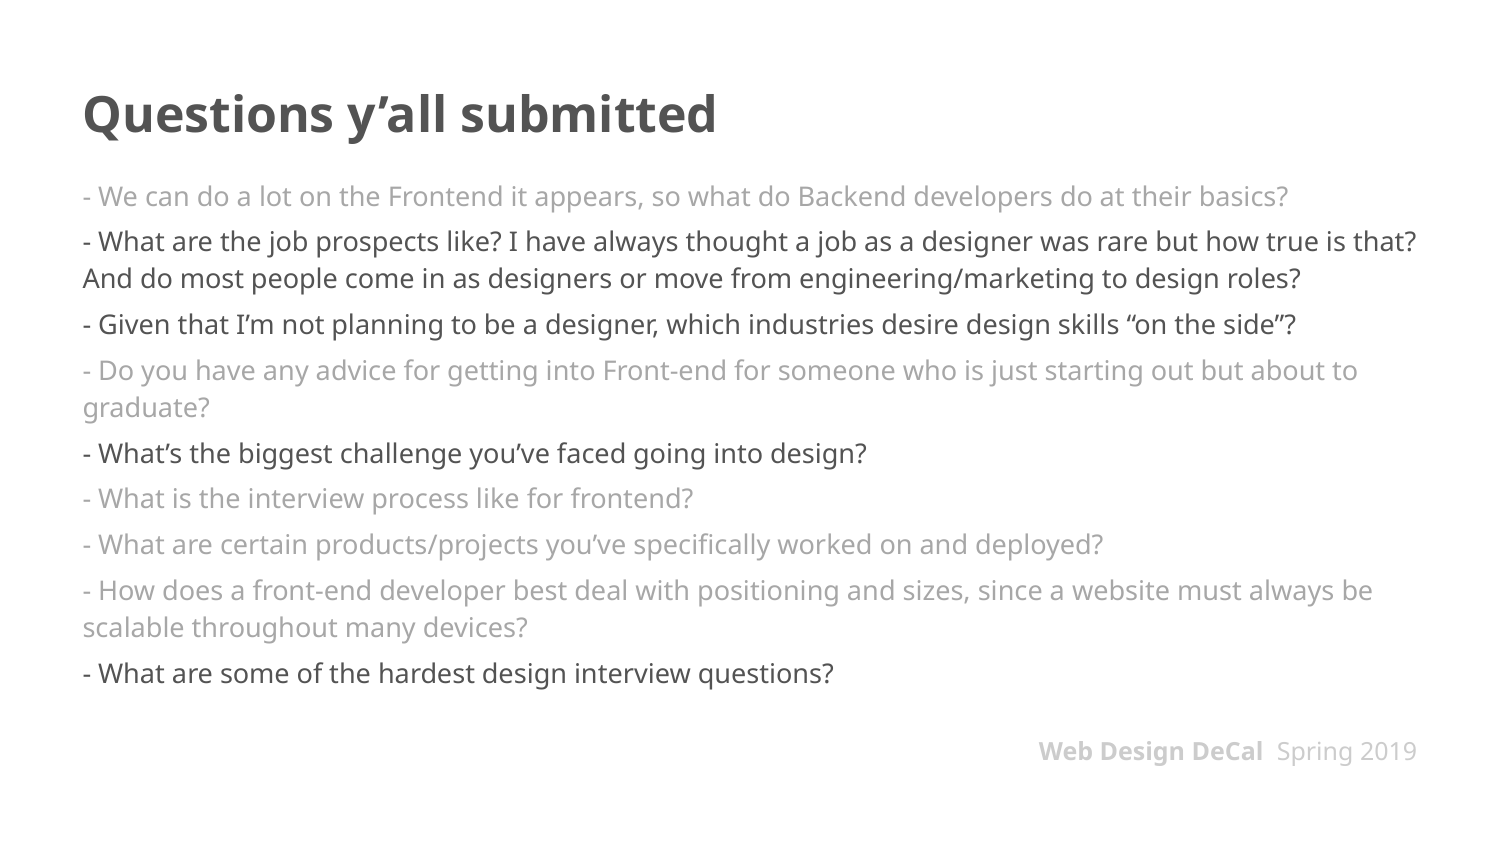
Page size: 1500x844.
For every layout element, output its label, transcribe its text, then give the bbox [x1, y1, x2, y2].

list - We can do a lot on the Frontend it appears, so what do Backend developers do at their basics? - What are the job prospects like? I have always thought a job as a designer was rare but how true is that? And do most people come in as designers or move from engineering/marketing to design roles? - Given that I’m not planning to be a designer, which industries desire design skills “on the side”? - Do you have any advice for getting into Front-end for someone who is just starting out but about to graduate? - What’s the biggest challenge you’ve faced going into design? - What is the interview process like for frontend? - What are certain products/projects you’ve specifically worked on and deployed? - How does a front-end developer best deal with positioning and sizes, since a website must always be scalable throughout many devices? - What are some of the hardest design interview questions? [82, 168, 1418, 694]
title Questions y’all submitted [82, 75, 1418, 150]
